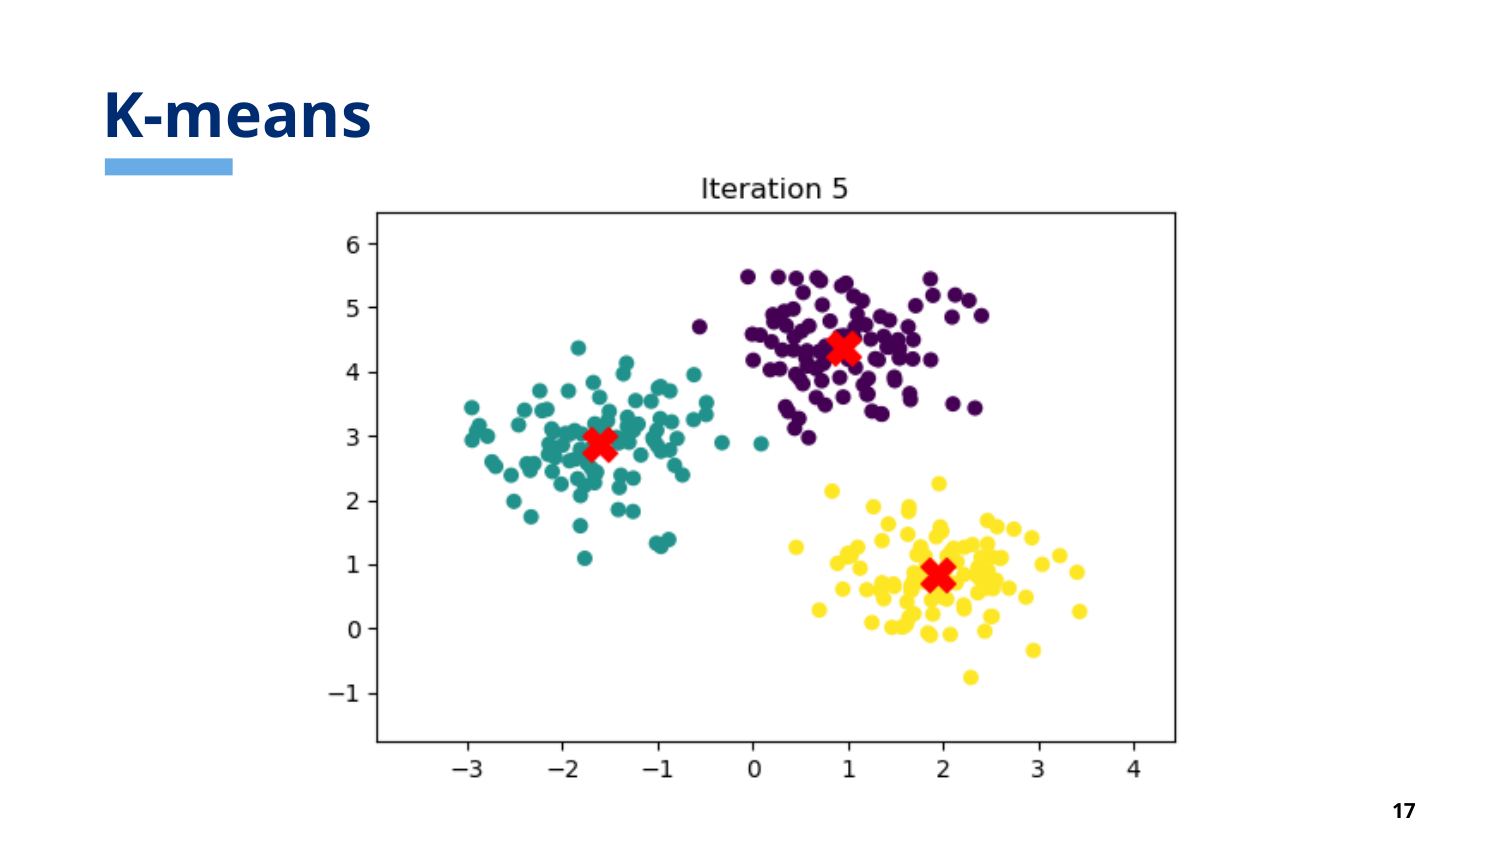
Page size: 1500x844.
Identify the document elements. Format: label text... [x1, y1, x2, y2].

title K-means [87, 17, 1414, 159]
picture [308, 161, 1192, 800]
